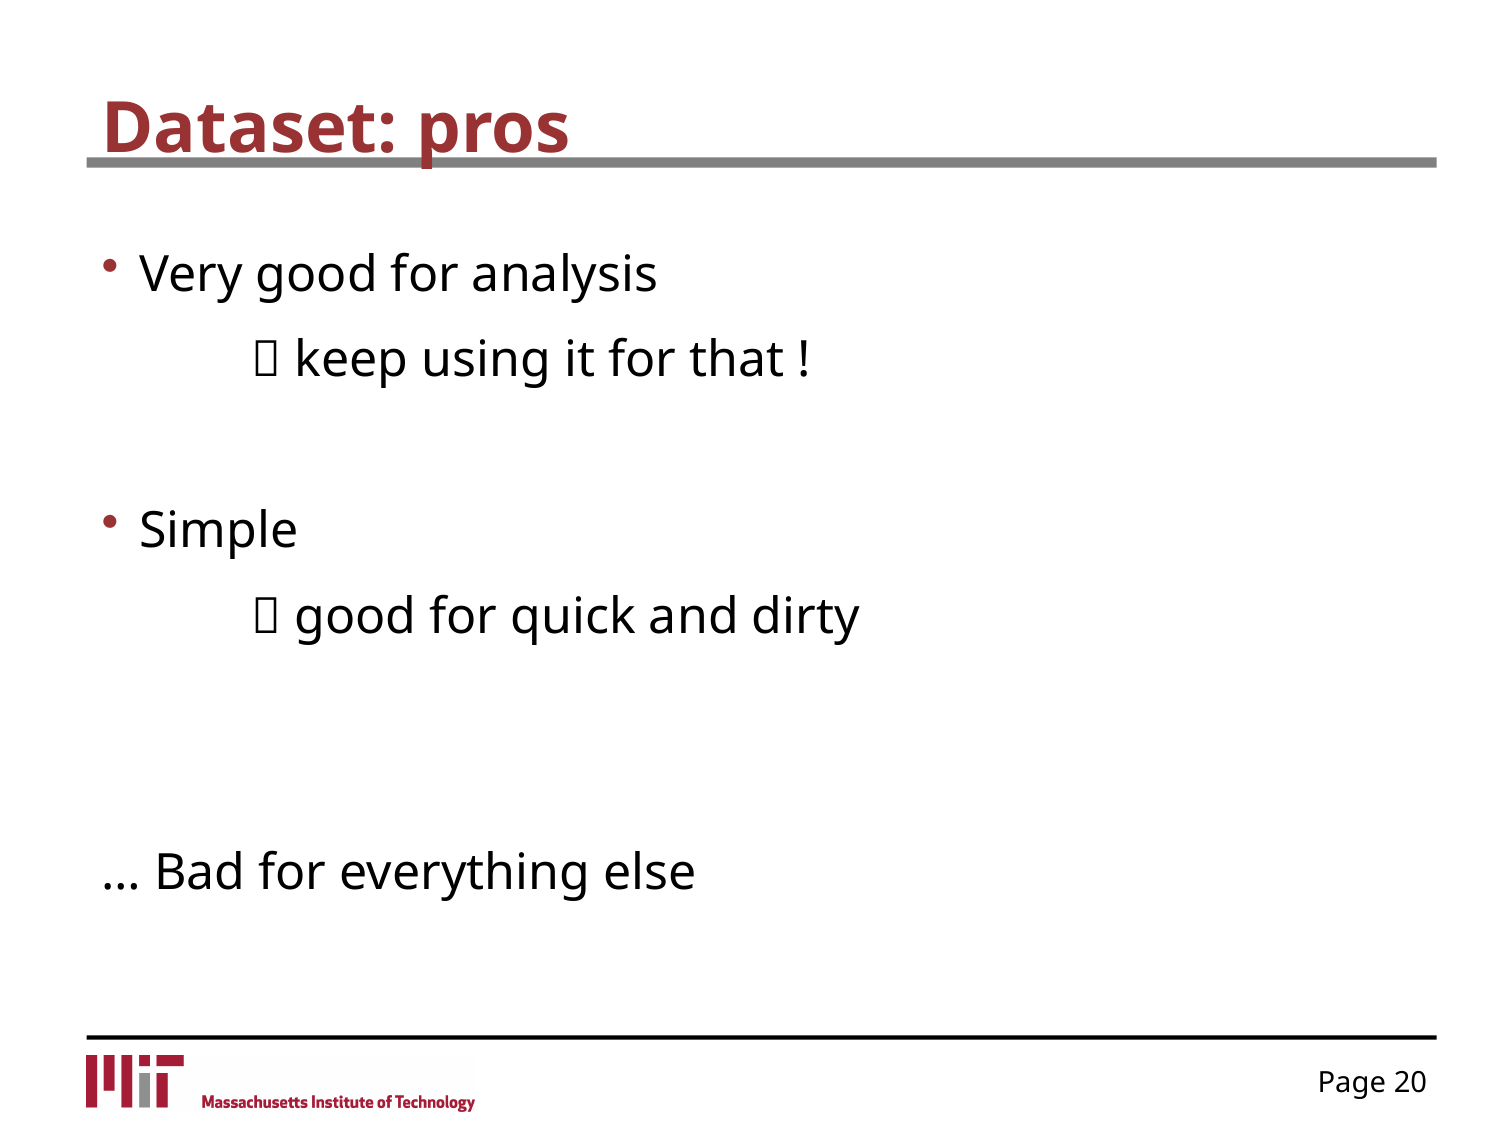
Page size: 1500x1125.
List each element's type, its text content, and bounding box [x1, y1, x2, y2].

title Dataset: pros [86, 50, 1437, 200]
picture [86, 1055, 475, 1112]
slide_number Page 20 [1217, 1055, 1443, 1103]
list Very good for analysis  keep using it for that ! Simple  good for quick and dirty … Bad for everything else [86, 237, 1437, 1020]
